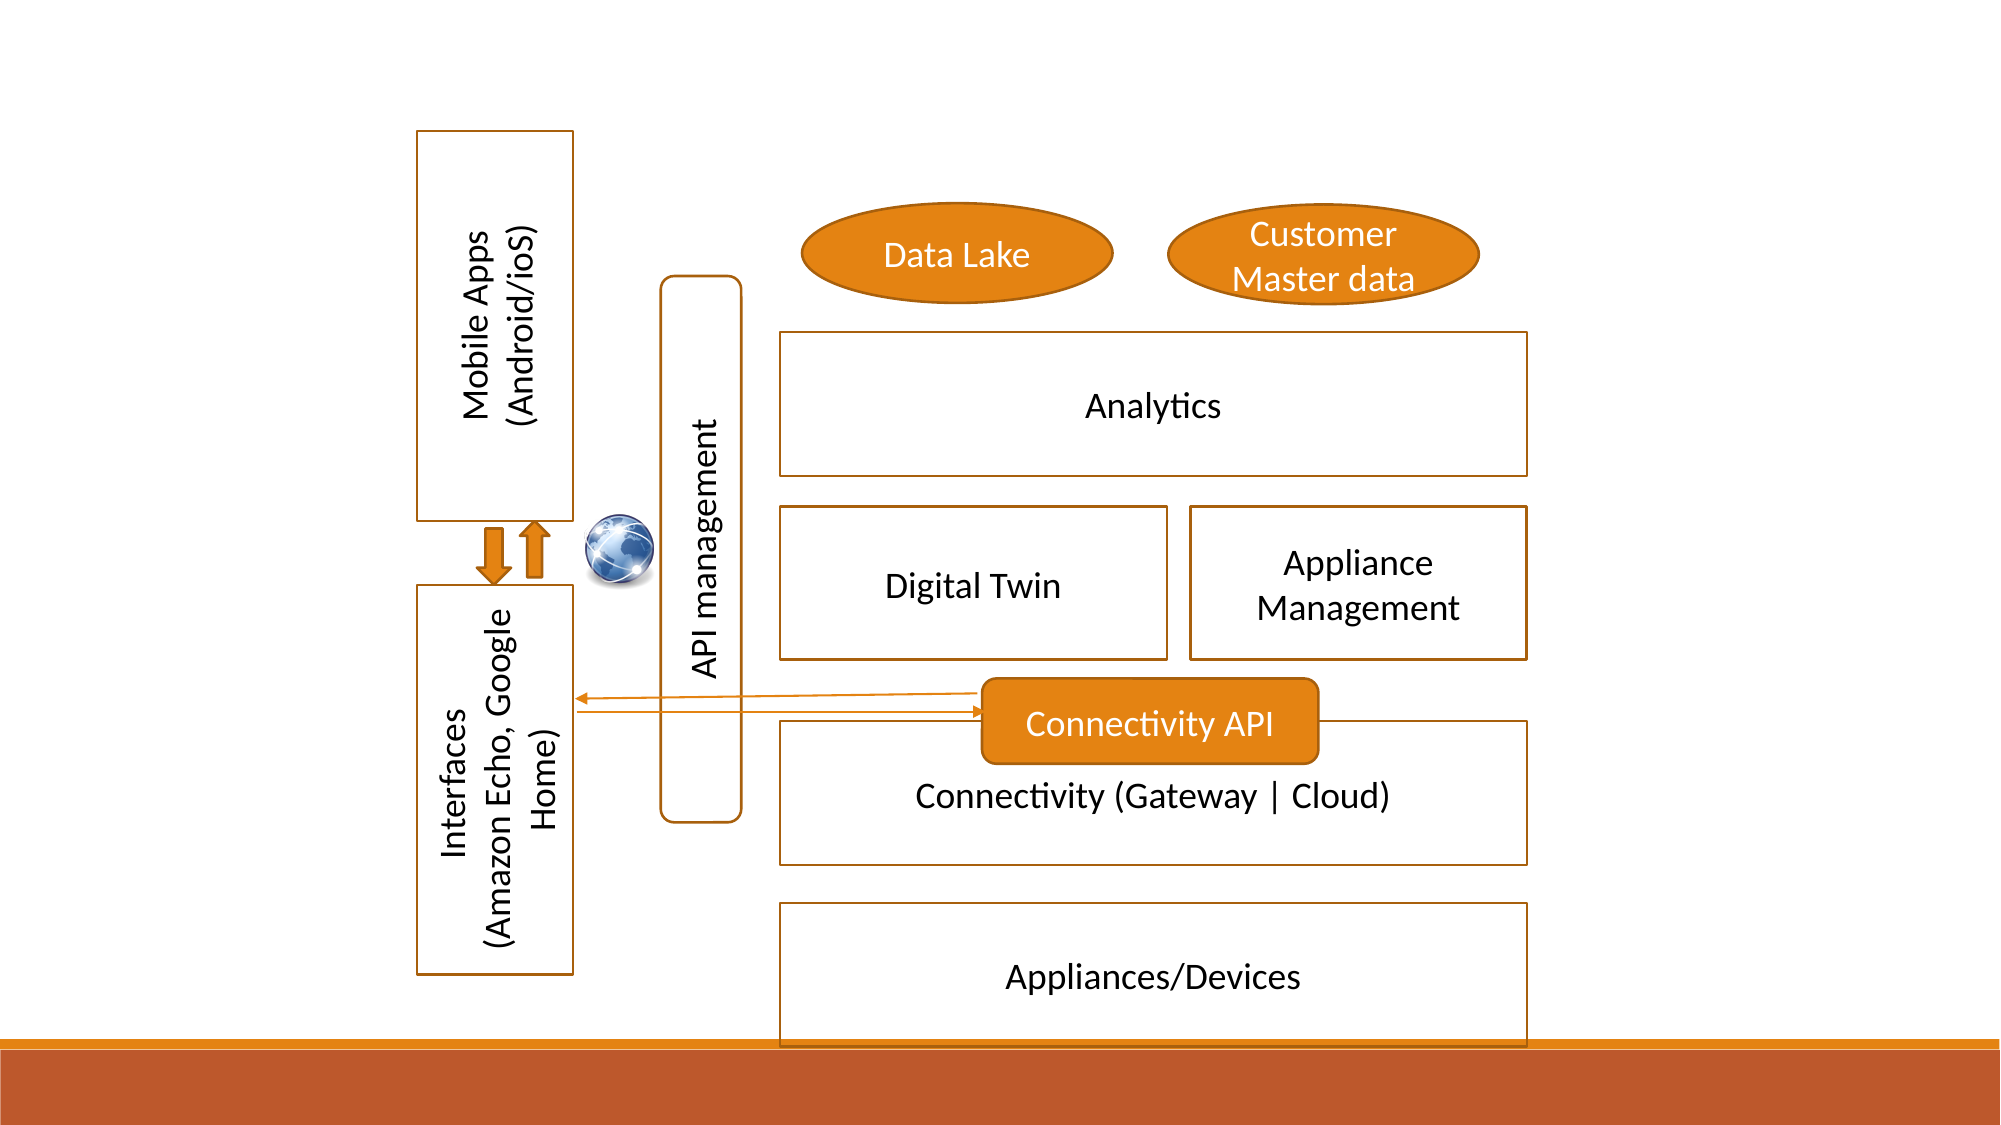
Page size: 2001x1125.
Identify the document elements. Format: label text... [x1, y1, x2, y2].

text_box Data Lake [800, 201, 1114, 305]
text_box Appliances/Devices [779, 902, 1528, 1048]
text_box Appliance Management [1189, 505, 1528, 661]
picture [577, 507, 661, 591]
text_box API management [659, 721, 743, 824]
text_box Mobile Apps (Android/ioS) [416, 130, 574, 522]
text_box Digital Twin [779, 505, 1168, 661]
text_box [475, 527, 513, 586]
text_box API management [659, 274, 743, 689]
text_box Analytics [779, 331, 1528, 477]
text_box Interfaces (Amazon Echo, Google Home) [416, 584, 574, 976]
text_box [574, 692, 978, 700]
text_box Customer Master data [1167, 203, 1481, 306]
text_box Connectivity (Gateway | Cloud) [779, 720, 1528, 866]
text_box Connectivity API [980, 677, 1320, 766]
text_box [518, 520, 551, 579]
